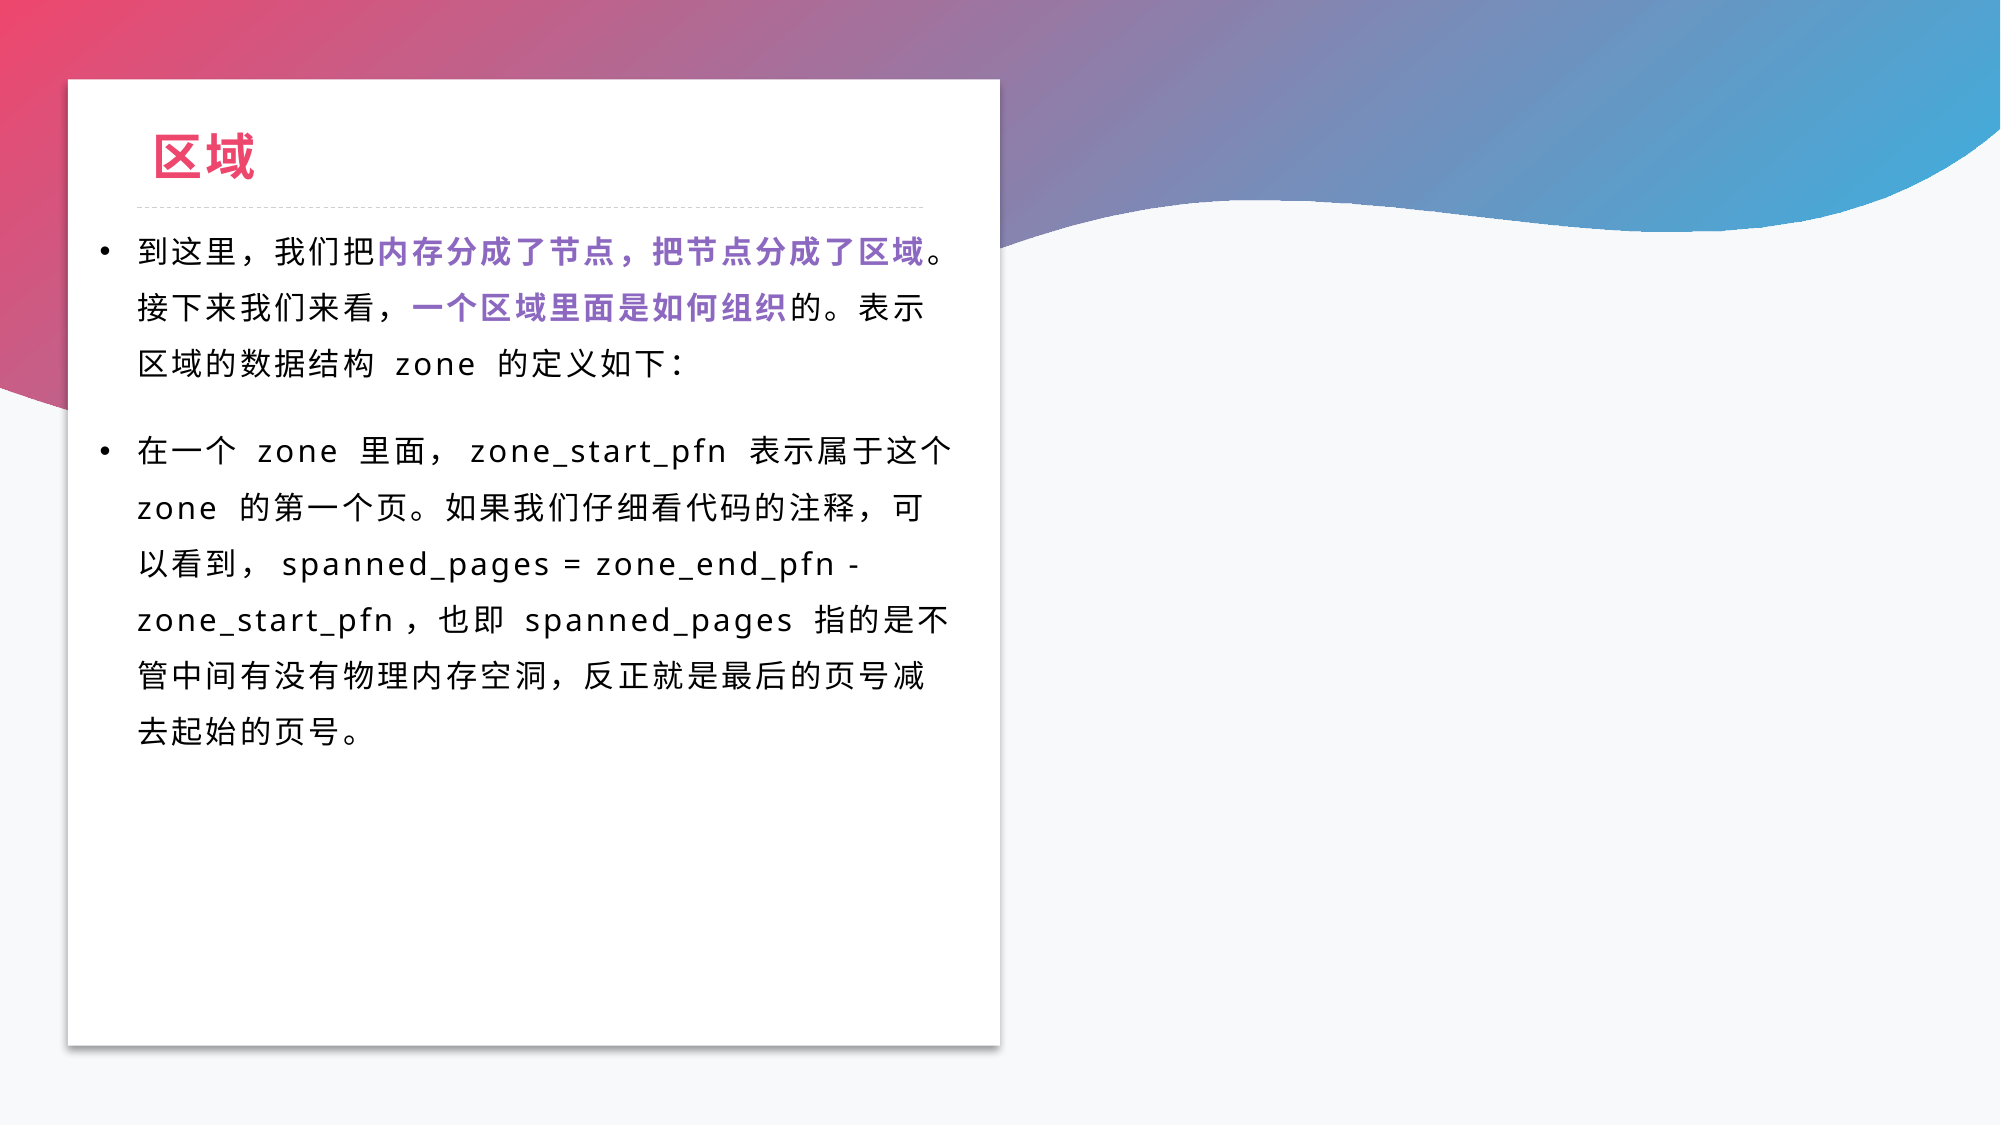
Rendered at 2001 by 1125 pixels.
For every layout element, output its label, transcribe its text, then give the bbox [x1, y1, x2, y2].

title 区域 [137, 111, 924, 208]
list 到这里，我们把内存分成了节点，把节点分成了区域。接下来我们来看，一个区域里面是如何组织的。表示区域的数据结构 zone 的定义如下： 在一个 zone 里面，zone_start_pfn 表示属于这个 zone 的第一个页。如果我们仔细看代码的注释，可以看到，spanned_pages = zone_end_pfn - zone_start_pfn，也即 spanned_pages 指的是不管中间有没有物理内存空洞，反正就是最后的页号减去起始的页号。 [84, 205, 974, 1098]
